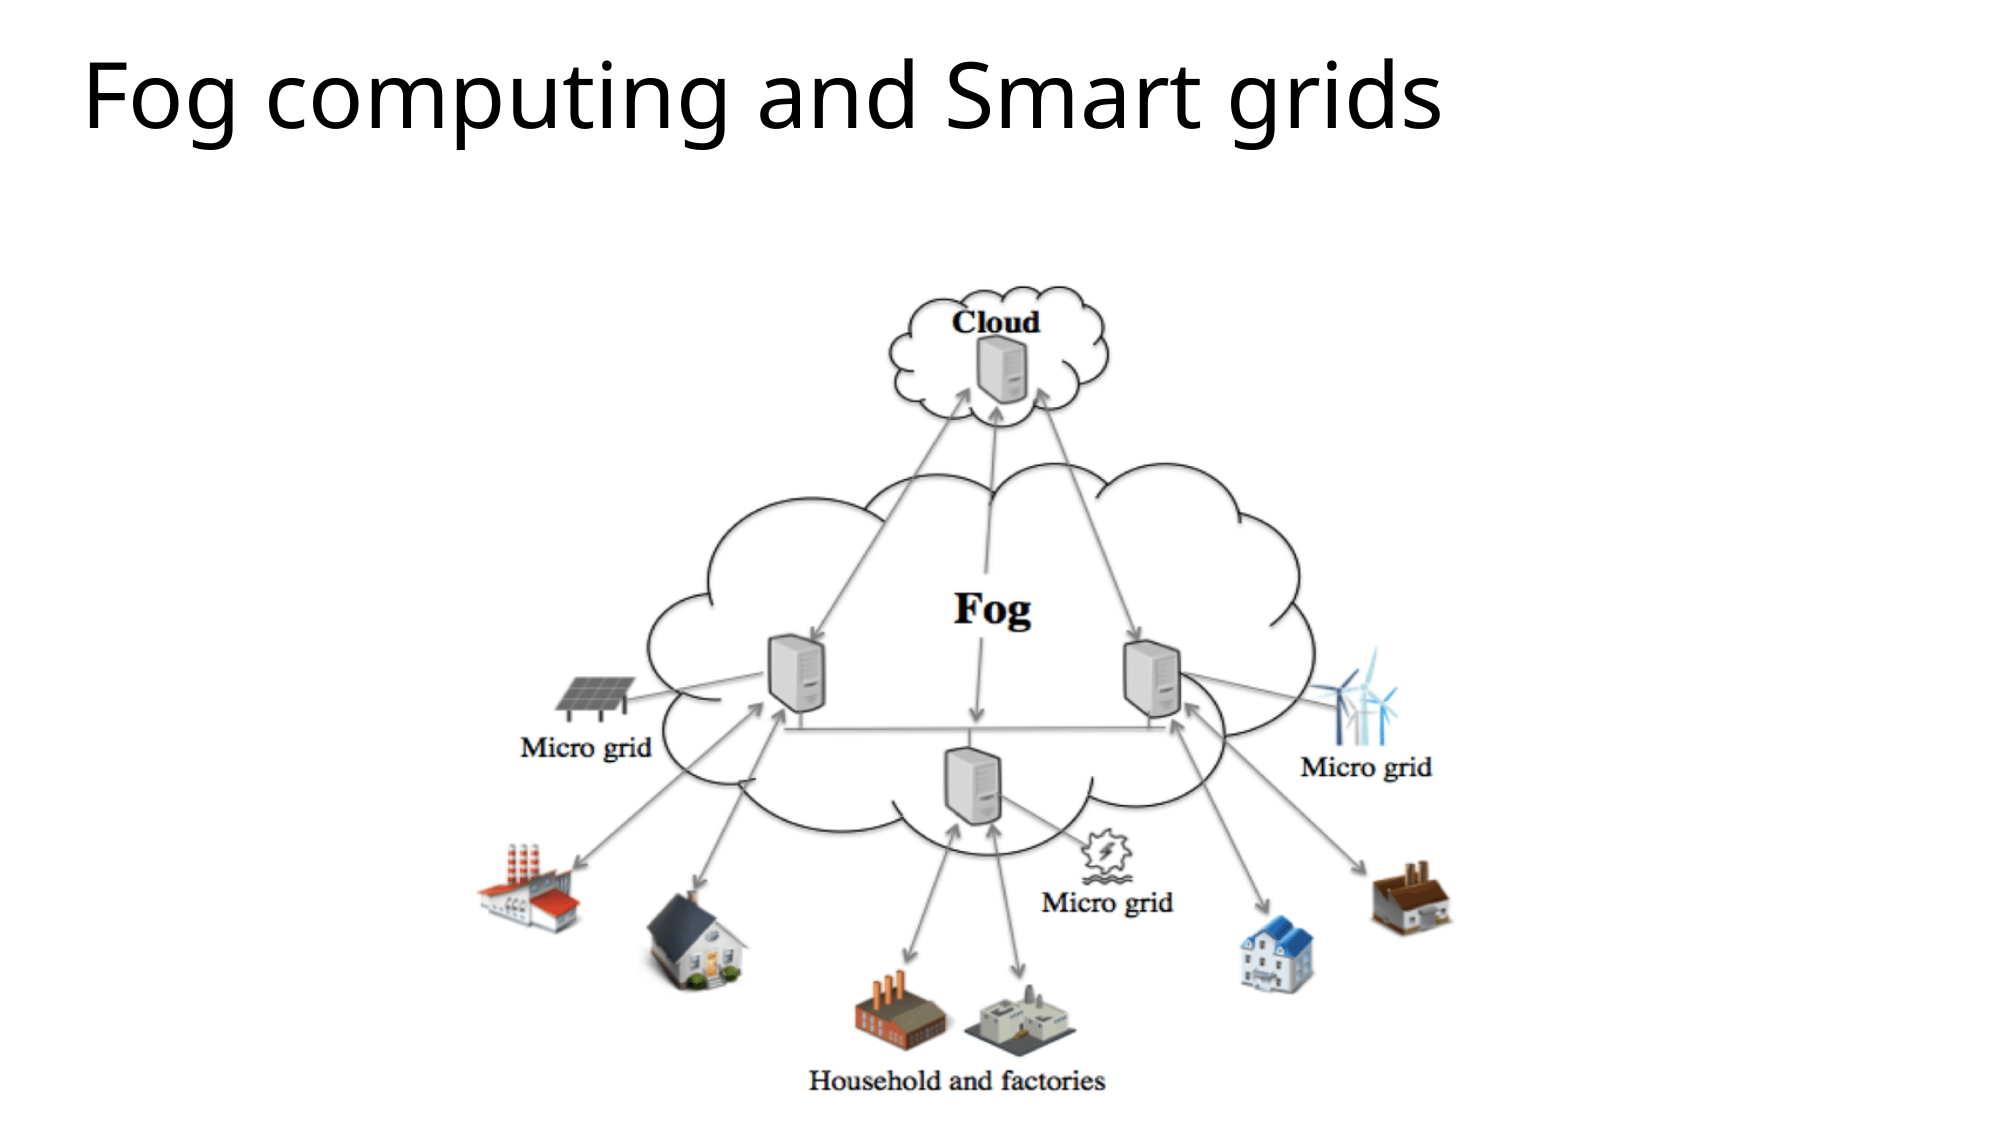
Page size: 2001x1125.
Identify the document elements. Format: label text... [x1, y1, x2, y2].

title Fog computing and Smart grids [66, 13, 1792, 184]
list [465, 272, 1464, 1101]
